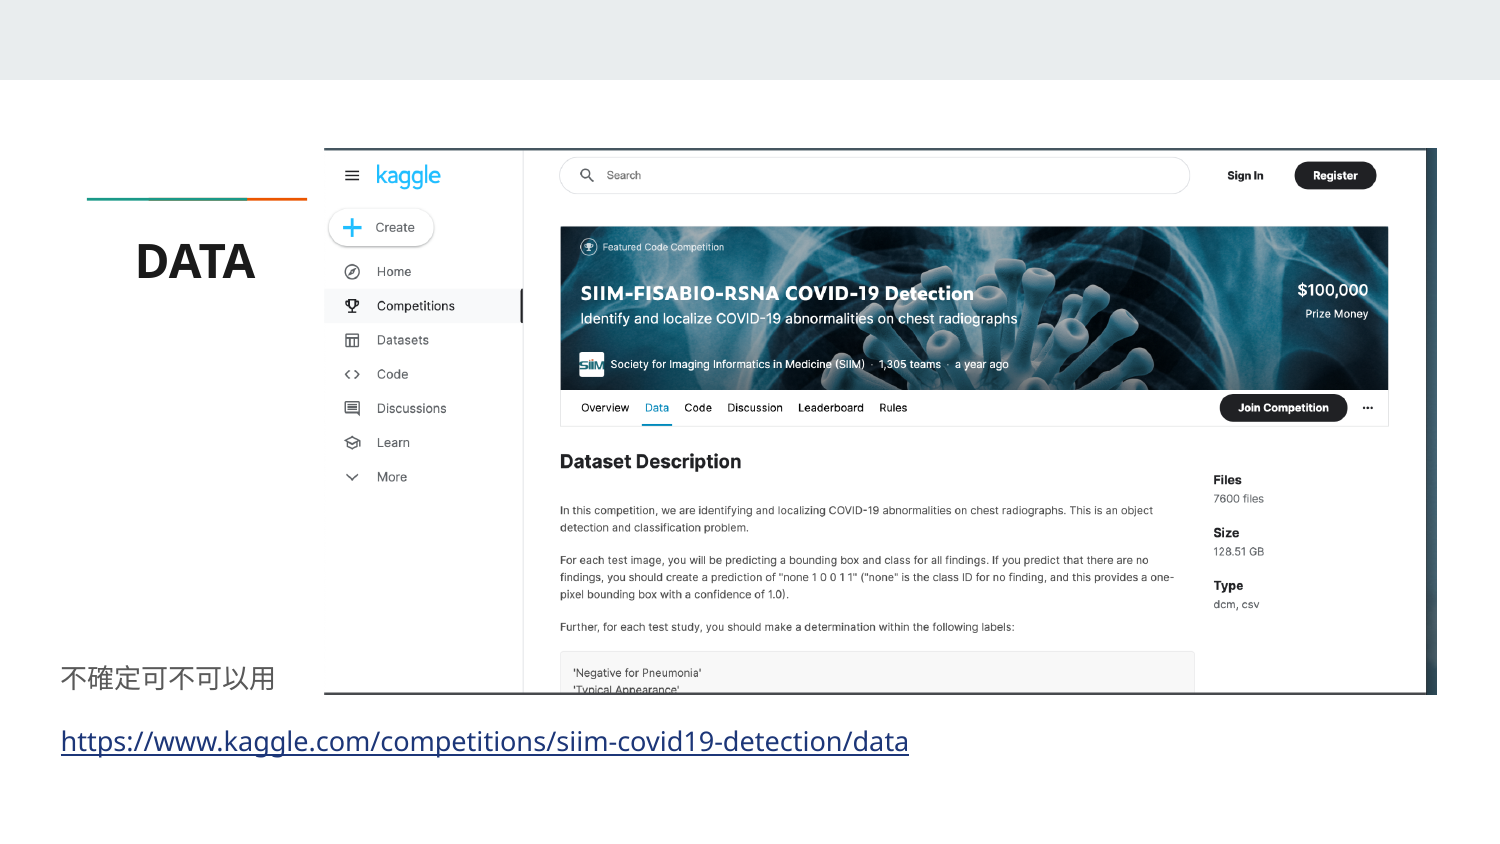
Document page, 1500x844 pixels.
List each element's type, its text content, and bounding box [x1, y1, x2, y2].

picture [324, 148, 1438, 695]
list 不確定可不可以用 https://www.kaggle.com/competitions/siim-covid19-detection/data [45, 641, 1307, 844]
title DATA [119, 216, 319, 305]
